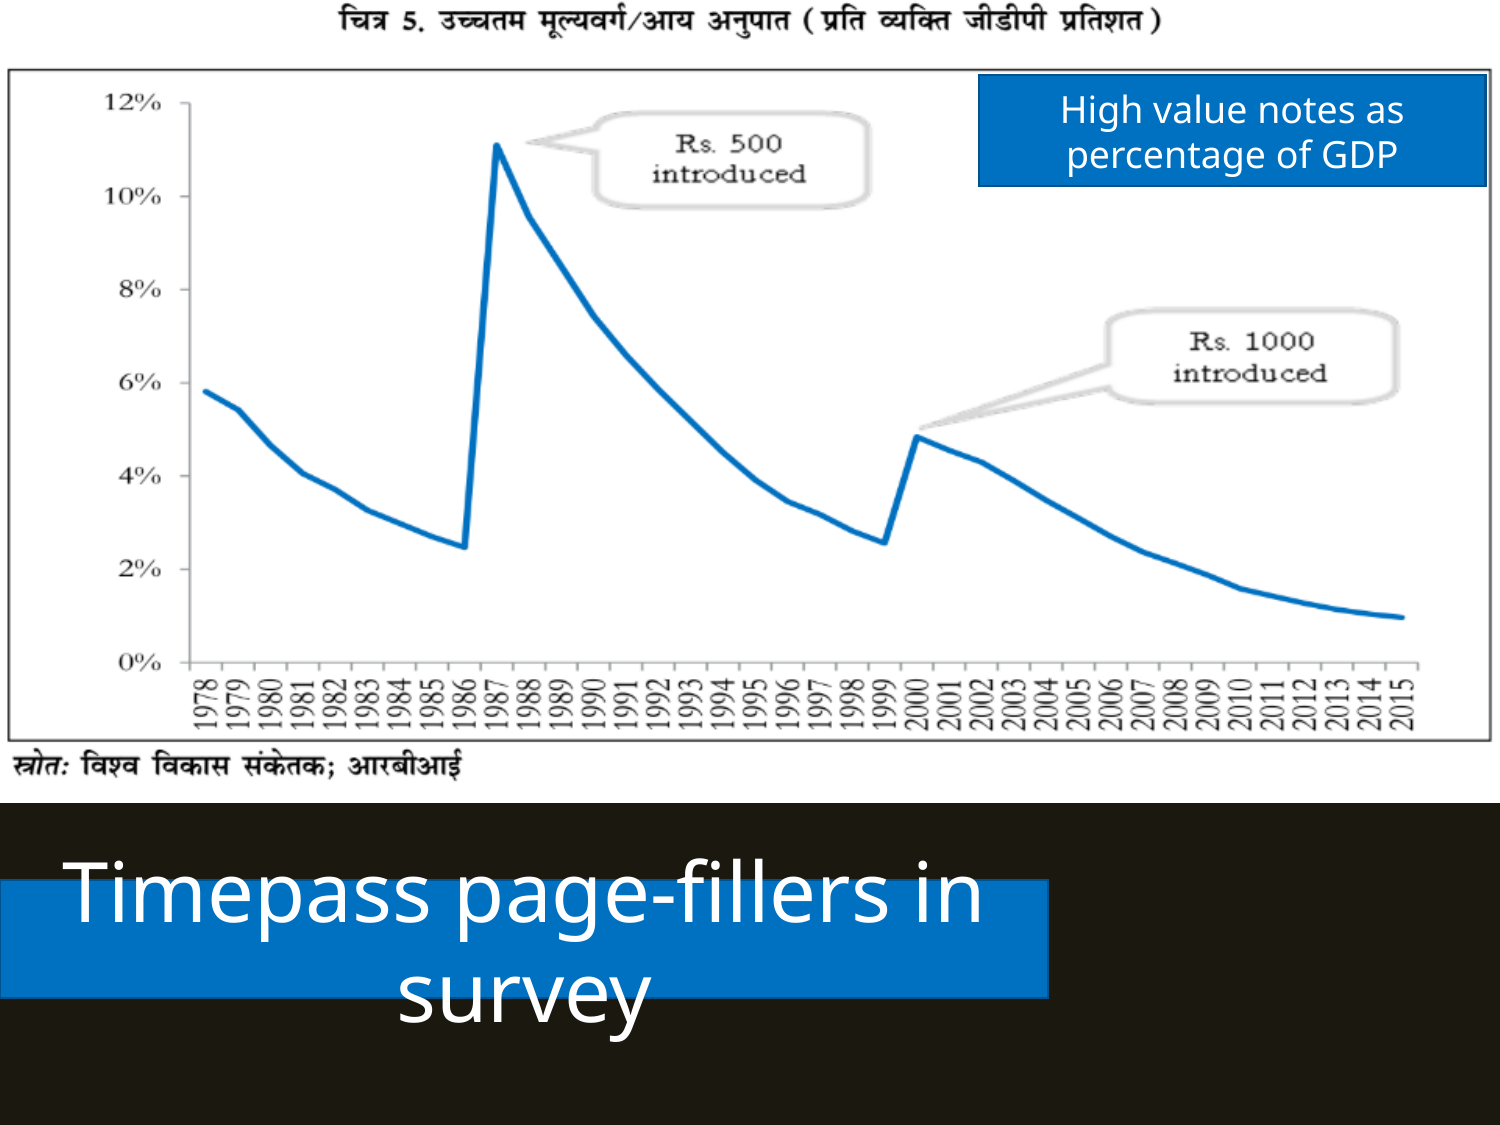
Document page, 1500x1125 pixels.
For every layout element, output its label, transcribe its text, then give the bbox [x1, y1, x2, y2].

text_box Timepass page-fillers in survey [0, 879, 1049, 999]
picture [0, 0, 1500, 803]
